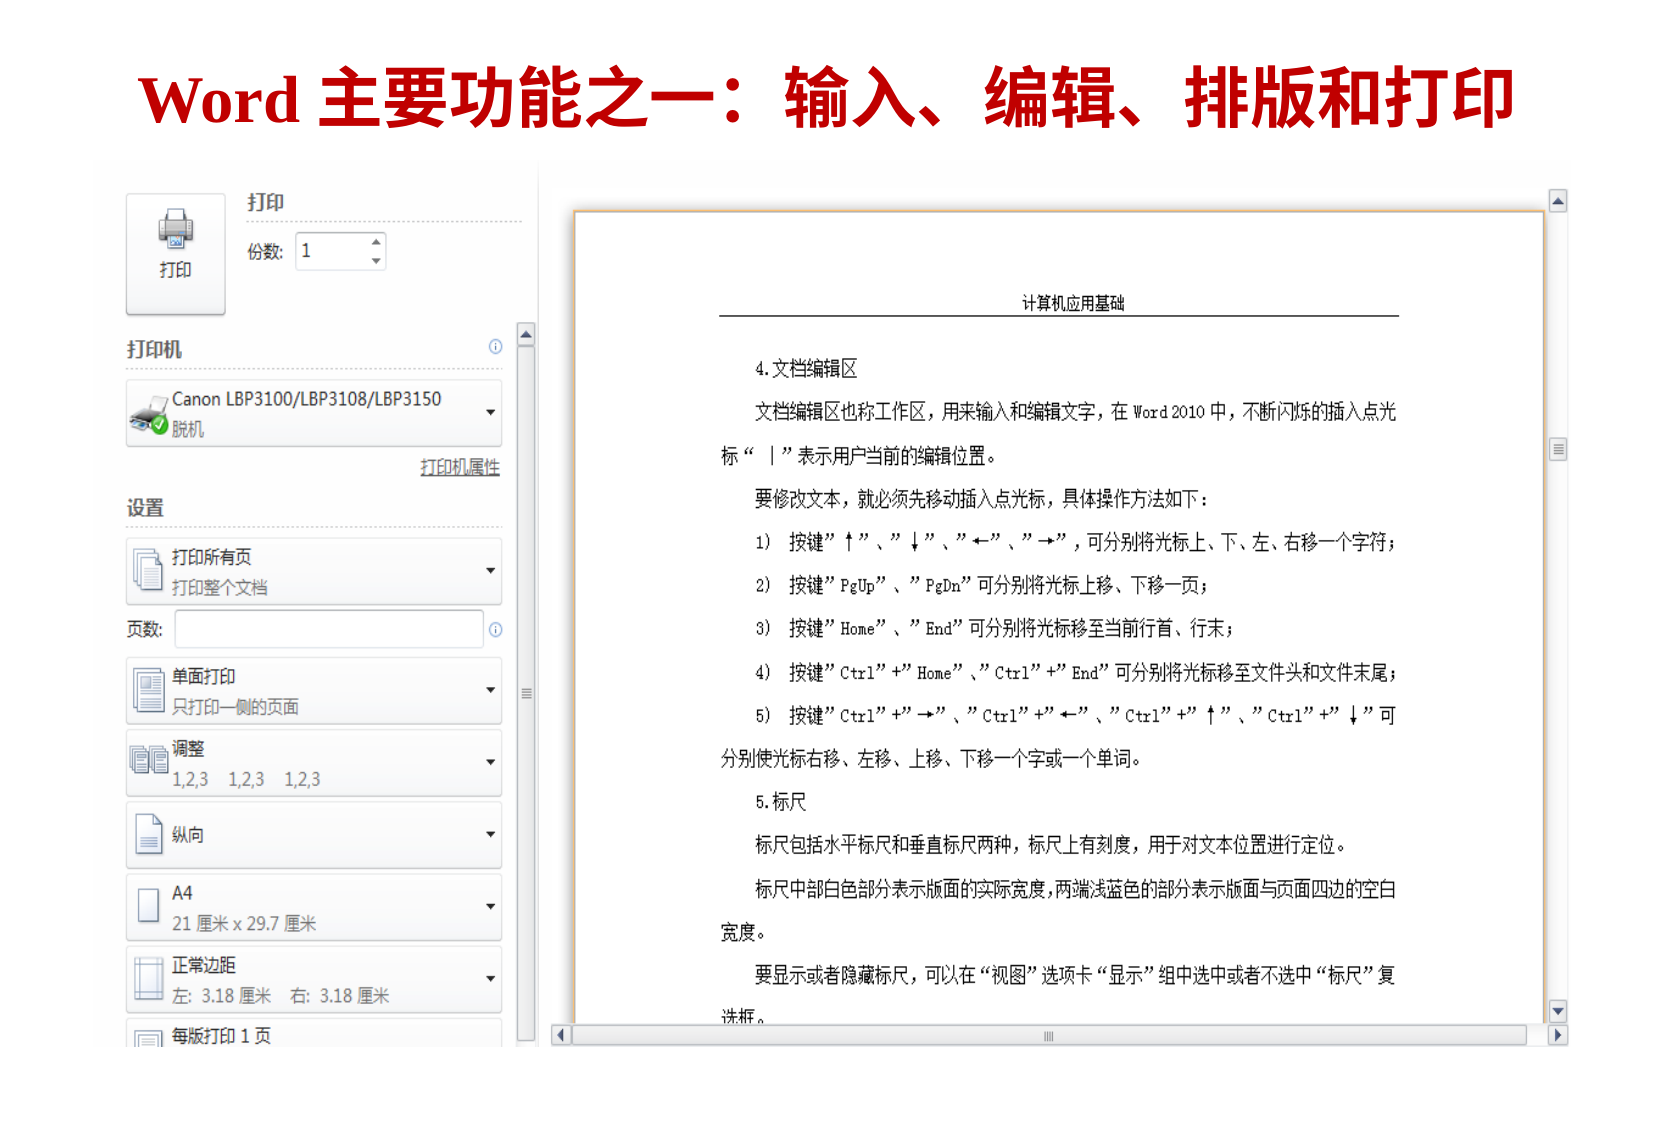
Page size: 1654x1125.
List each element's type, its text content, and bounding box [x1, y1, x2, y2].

picture [93, 160, 1572, 1047]
title Word主要功能之一：输入、编辑、排版和打印 [83, 30, 1572, 161]
